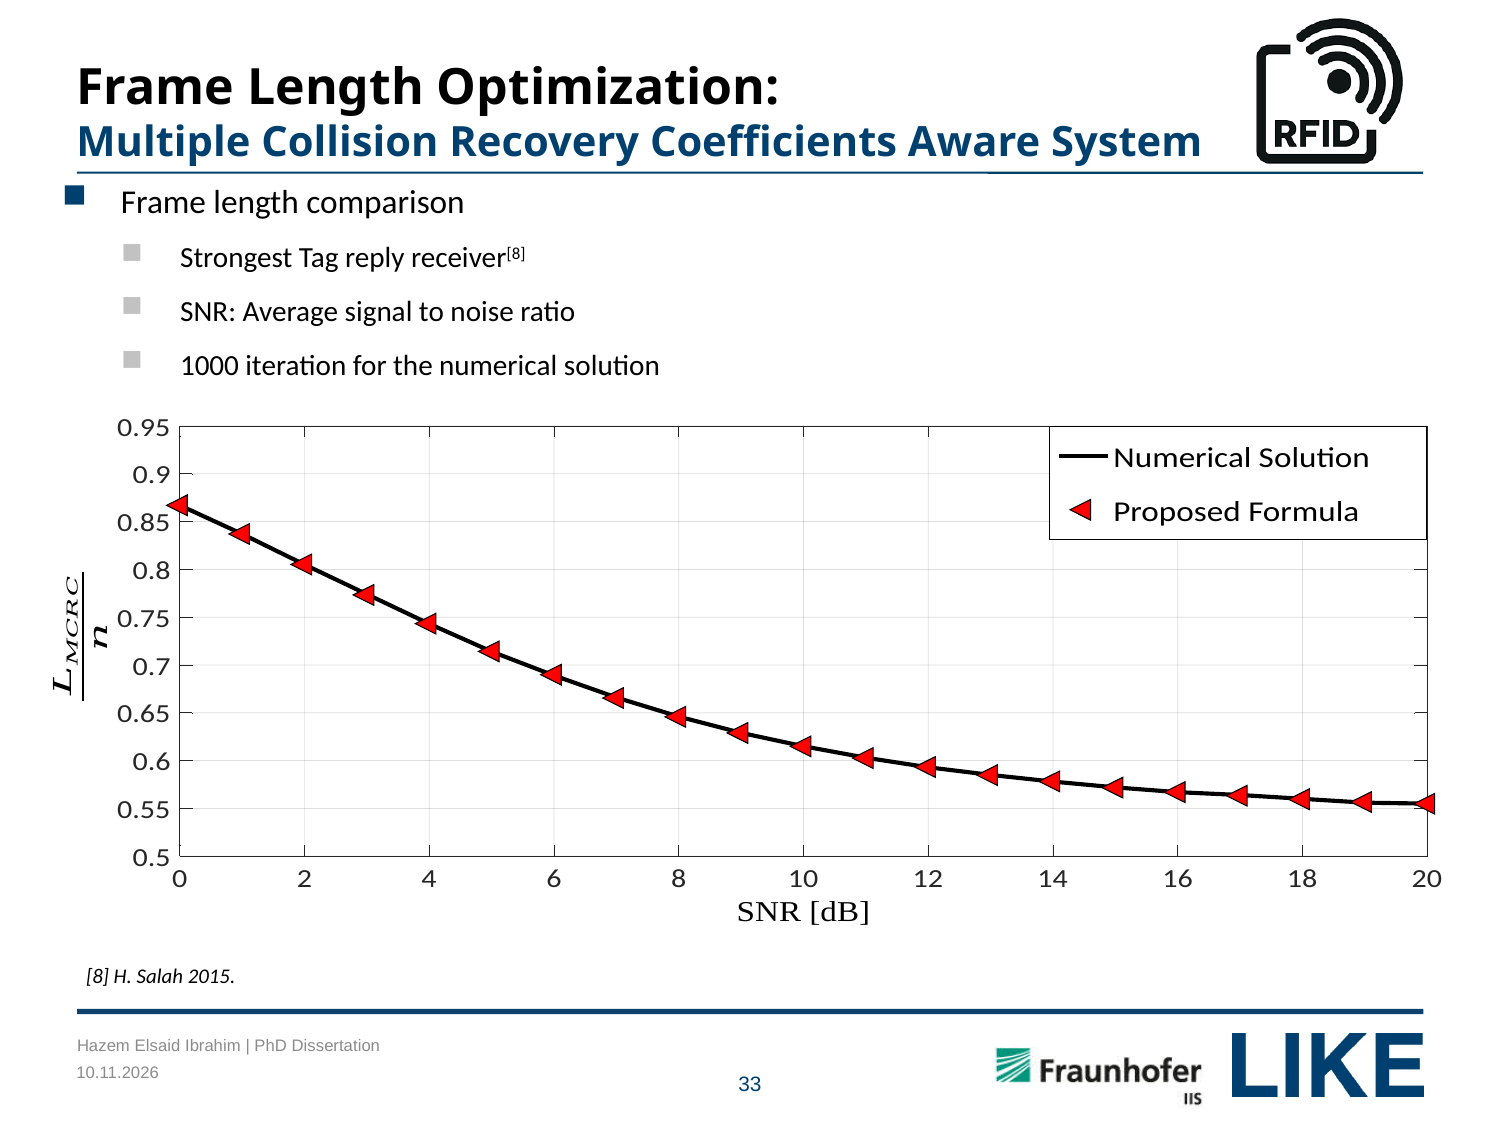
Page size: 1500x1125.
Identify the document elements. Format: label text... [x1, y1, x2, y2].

picture [1232, 1033, 1424, 1097]
picture [986, 1024, 1210, 1116]
text_box Frame length comparison Strongest Tag reply receiver[8] SNR: Average signal to noise ratio 1000 iteration for the numerical solution [47, 936, 1447, 1024]
picture [1234, 16, 1424, 166]
text_box [8] H. Salah 2015. [71, 955, 302, 995]
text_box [49, 408, 1448, 931]
text_box Frame length comparison Strongest Tag reply receiver[8] SNR: Average signal to noise ratio 1000 iteration for the numerical solution [47, 172, 1447, 409]
title Frame Length Optimization: Multiple Collision Recovery Coefficients Aware System [76, 54, 1229, 166]
